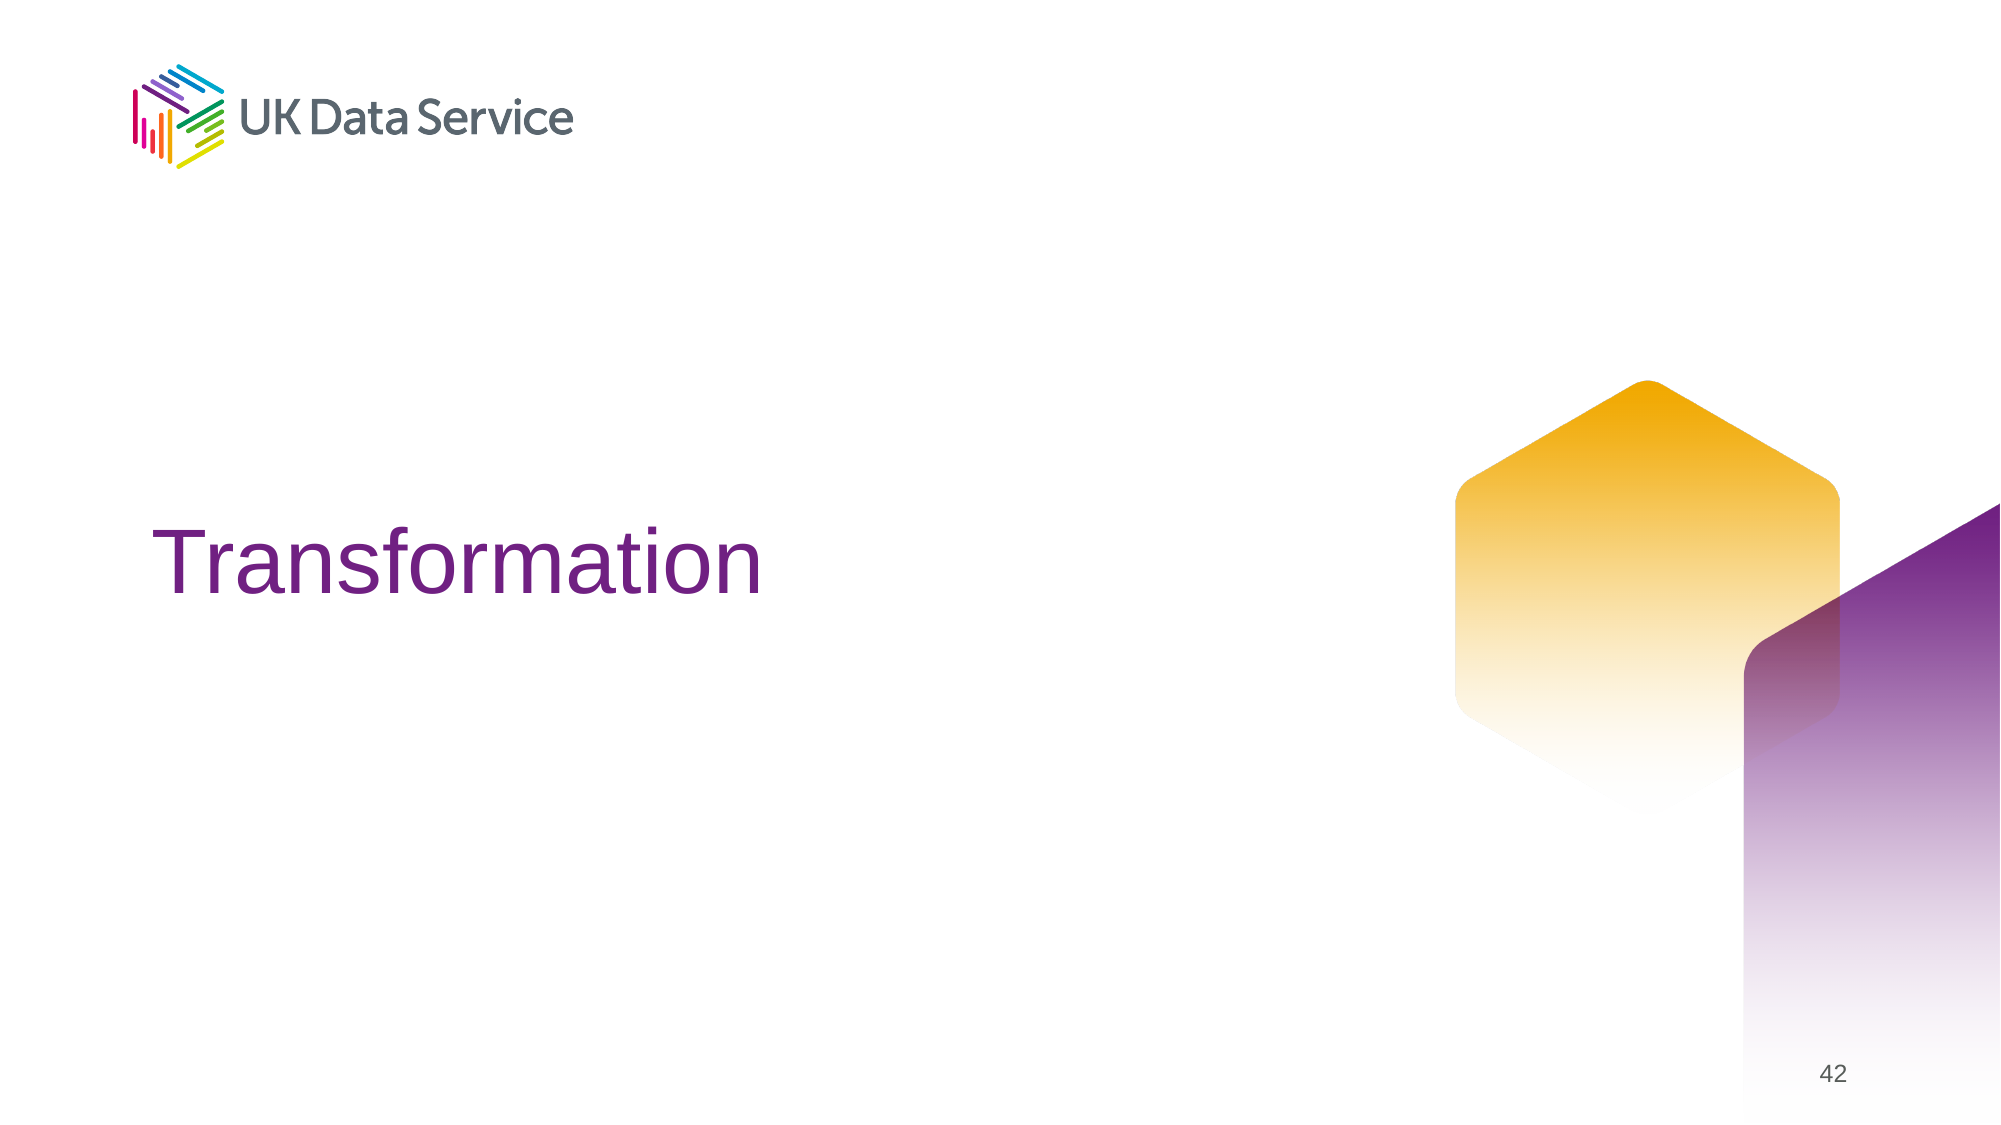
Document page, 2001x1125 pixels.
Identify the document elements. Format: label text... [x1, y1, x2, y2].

picture [98, 29, 608, 204]
title Transformation [136, 201, 1342, 622]
slide_number 42 [1412, 1042, 1863, 1103]
picture [1338, 298, 2000, 1125]
